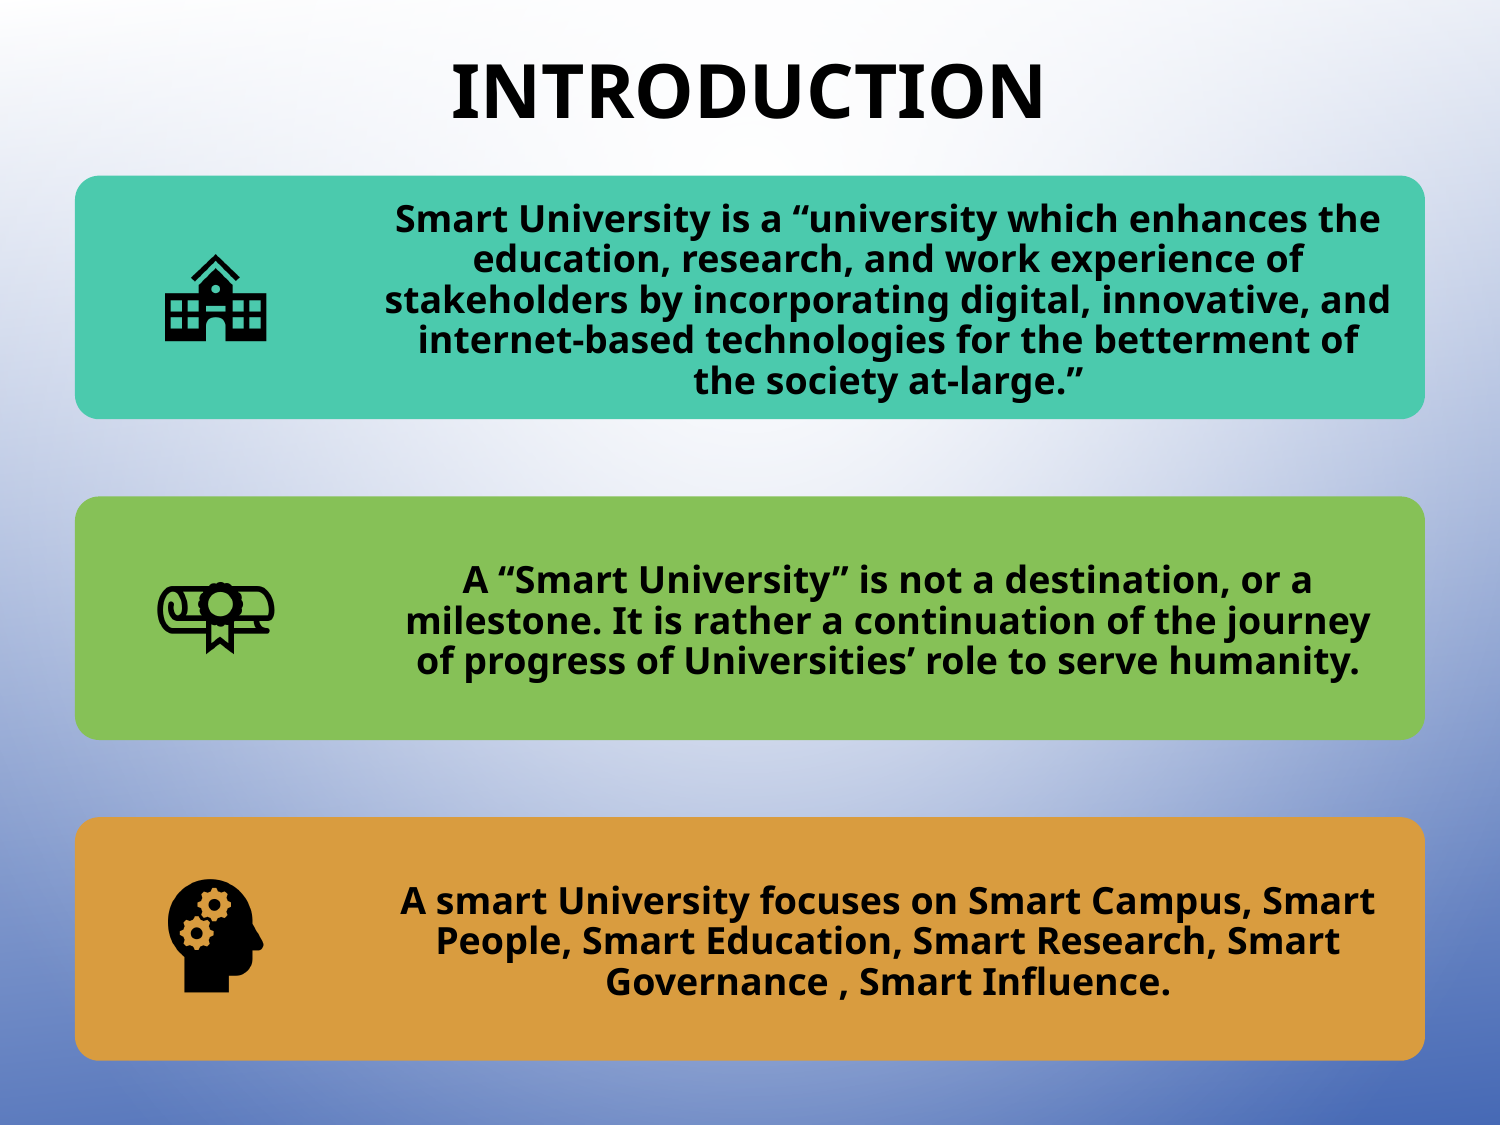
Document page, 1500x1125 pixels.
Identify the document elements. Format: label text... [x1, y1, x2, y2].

picture [0, 0, 1500, 1125]
title Introduction [140, 13, 1360, 172]
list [74, 174, 1426, 1070]
